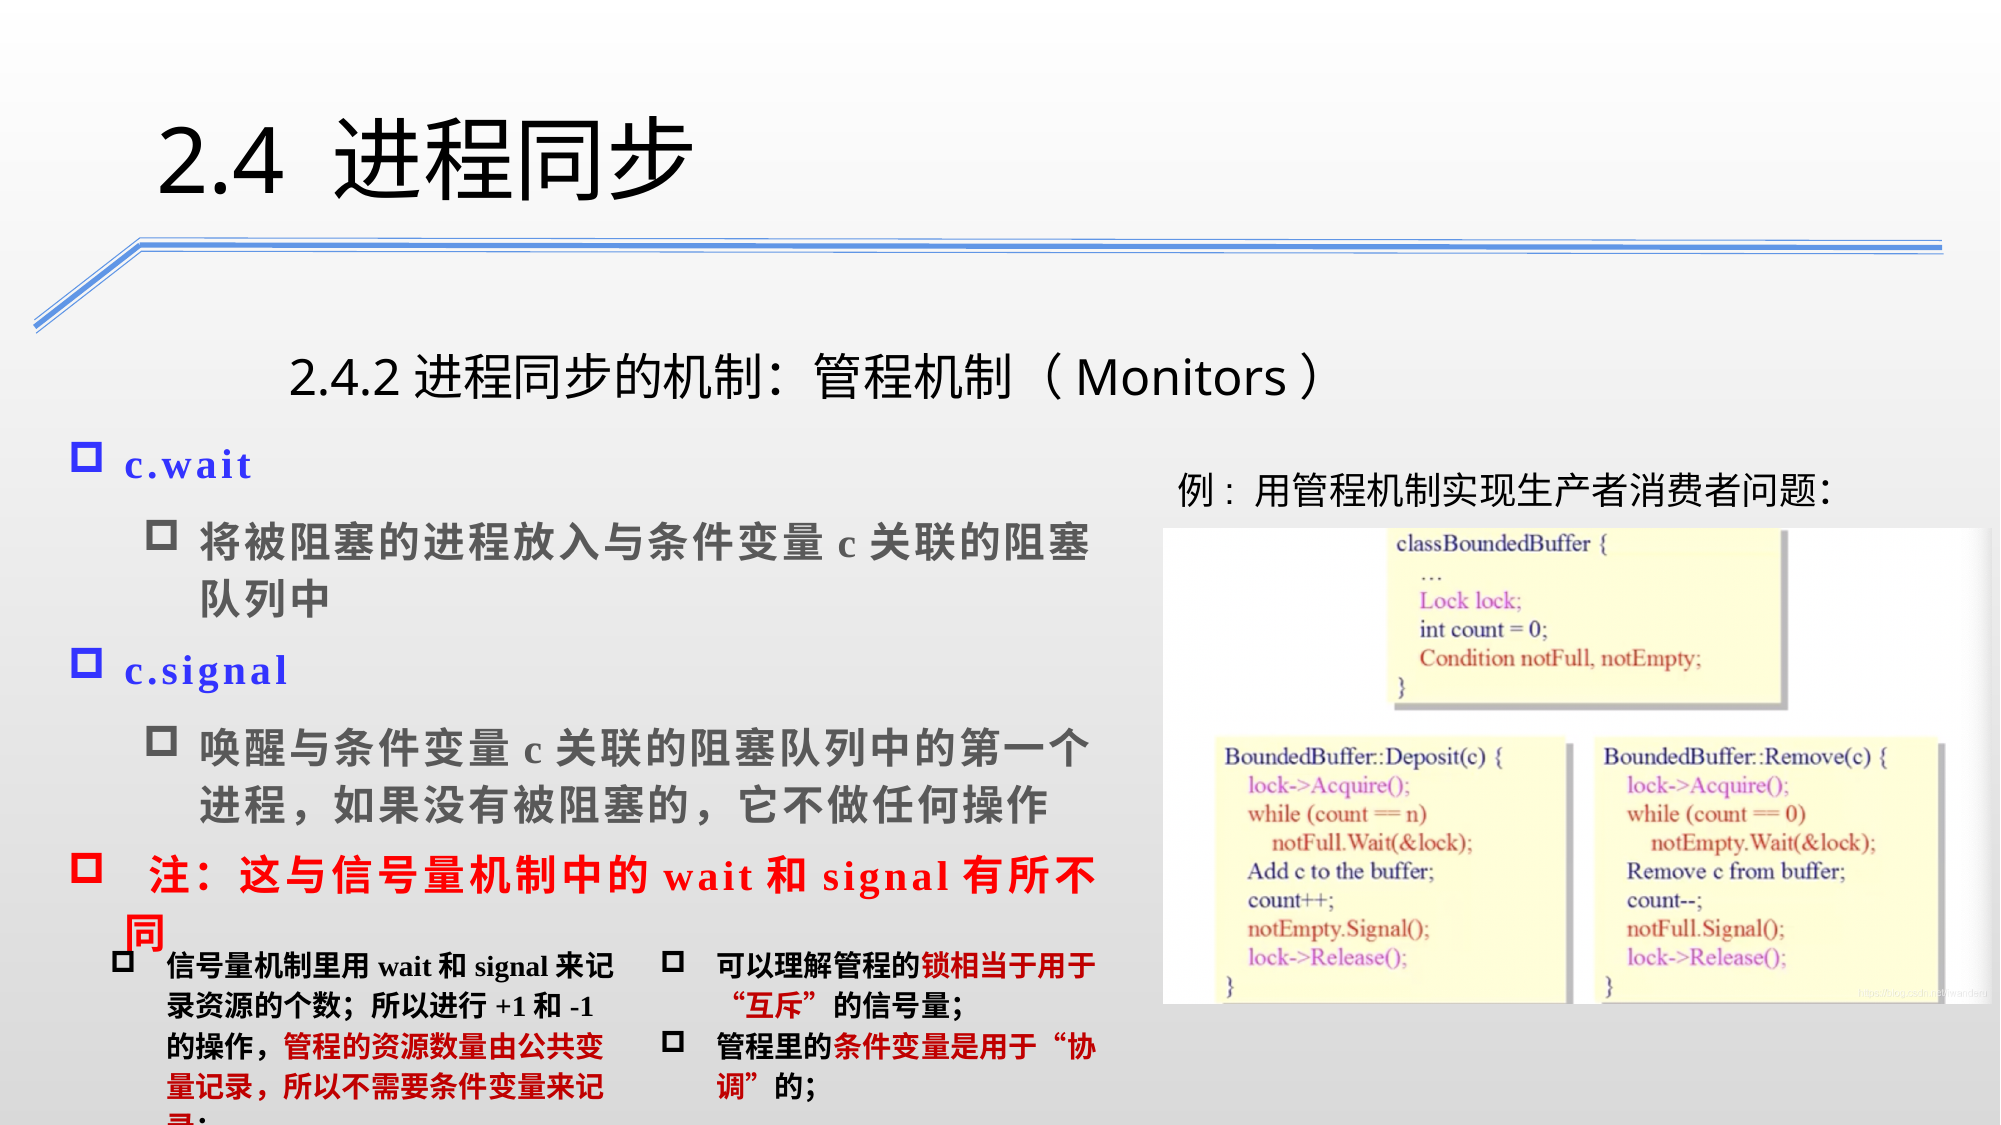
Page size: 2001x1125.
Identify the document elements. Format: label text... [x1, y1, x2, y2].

text_box 例: 用管程机制实现生产者消费者问题： [1163, 459, 1992, 520]
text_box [34, 237, 1942, 244]
text_box 信号量机制里用wait和signal来记录资源的个数；所以进行+1和-1的操作，管程的资源数量由公共变量记录，所以不需要条件变量来记录； [95, 935, 646, 1125]
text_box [34, 244, 1942, 327]
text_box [36, 251, 1944, 334]
text_box 可以理解管程的锁相当于用于“互斥”的信号量； 管程里的条件变量是用于“协调”的； [645, 935, 1157, 1111]
list c.wait 将被阻塞的进程放入与条件变量c关联的阻塞队列中 c.signal 唤醒与条件变量c关联的阻塞队列中的第一个进程，如果没有被阻塞的，它不做任何操作 注：这与信号量机制中的wait和signal有所不同 [53, 422, 1127, 793]
text_box 2.4.2进程同步的机制：管程机制（Monitors） [273, 307, 1992, 413]
text_box 2.4 进程同步 [141, 94, 1570, 219]
picture [1163, 528, 1992, 1004]
